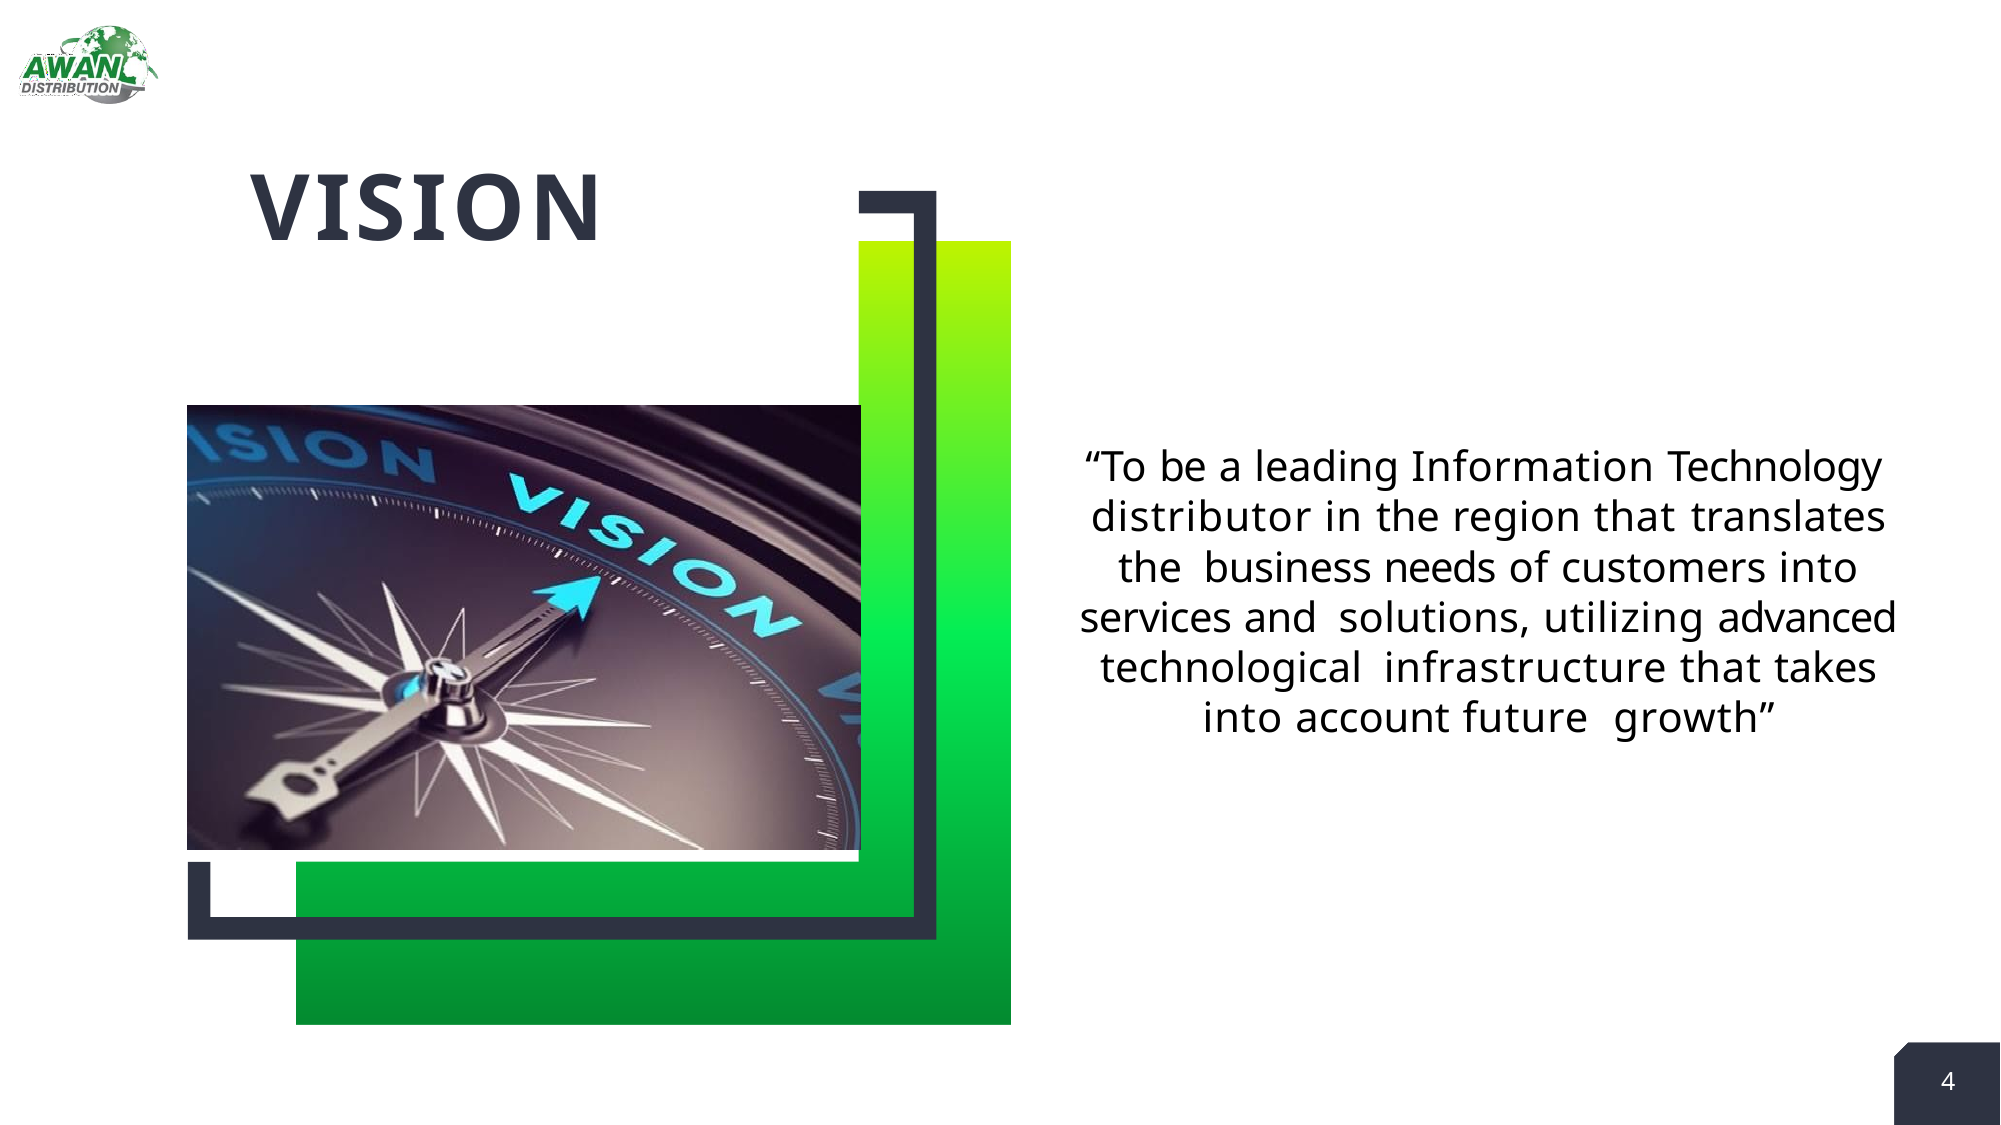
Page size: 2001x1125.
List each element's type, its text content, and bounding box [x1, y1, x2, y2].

picture [186, 404, 861, 851]
text_box [1894, 1042, 2000, 1125]
text_box 4 [1934, 1073, 1961, 1100]
text_box “To be a leading Information Technology distributor in the region that translates the business needs of customers into services and solutions, utilizing advanced technological infrastructure that takes into account future growth” [1055, 438, 1921, 741]
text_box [15, 20, 1011, 1026]
